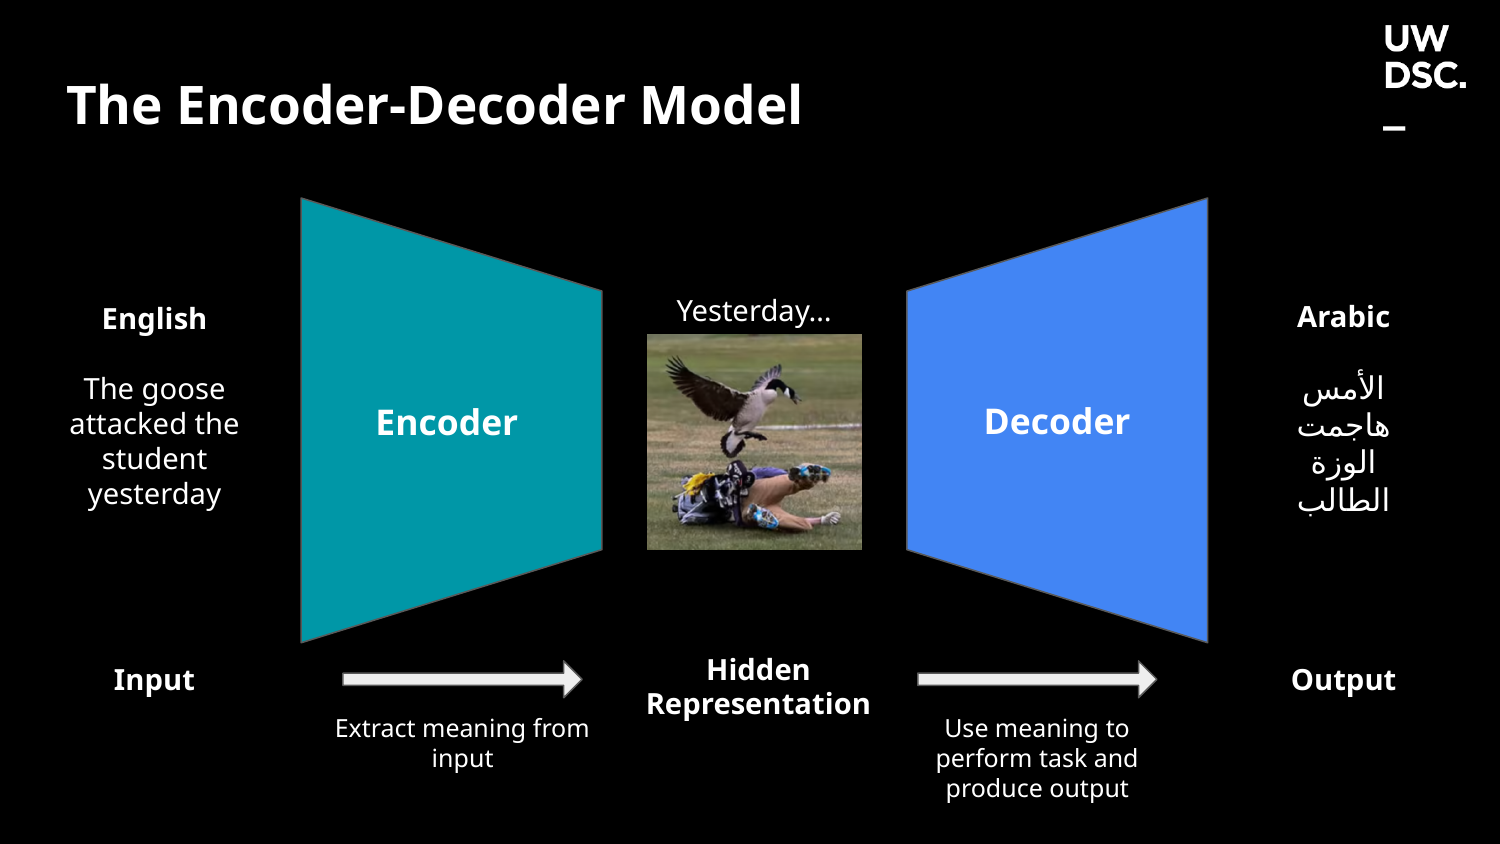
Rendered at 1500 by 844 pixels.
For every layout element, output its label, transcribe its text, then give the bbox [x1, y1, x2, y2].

text_box [906, 198, 1208, 643]
text_box Output [1258, 646, 1429, 712]
text_box Hidden Representation [618, 635, 899, 736]
text_box Extract meaning from input [314, 697, 611, 788]
text_box [301, 198, 602, 385]
text_box Input [69, 646, 240, 712]
text_box Decoder [955, 383, 1159, 457]
text_box English The goose attacked the student yesterday [53, 285, 256, 525]
text_box Encoder [272, 385, 631, 458]
text_box The Encoder-Decoder Model [51, 56, 1344, 151]
picture [1349, 0, 1500, 151]
text_box [917, 660, 1157, 697]
text_box Use meaning to perform task and produce output [889, 697, 1186, 818]
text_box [647, 276, 862, 550]
text_box [342, 660, 583, 697]
text_box Arabic الأمس هاجمت الوزة الطالب [1258, 282, 1429, 533]
text_box [301, 458, 602, 643]
